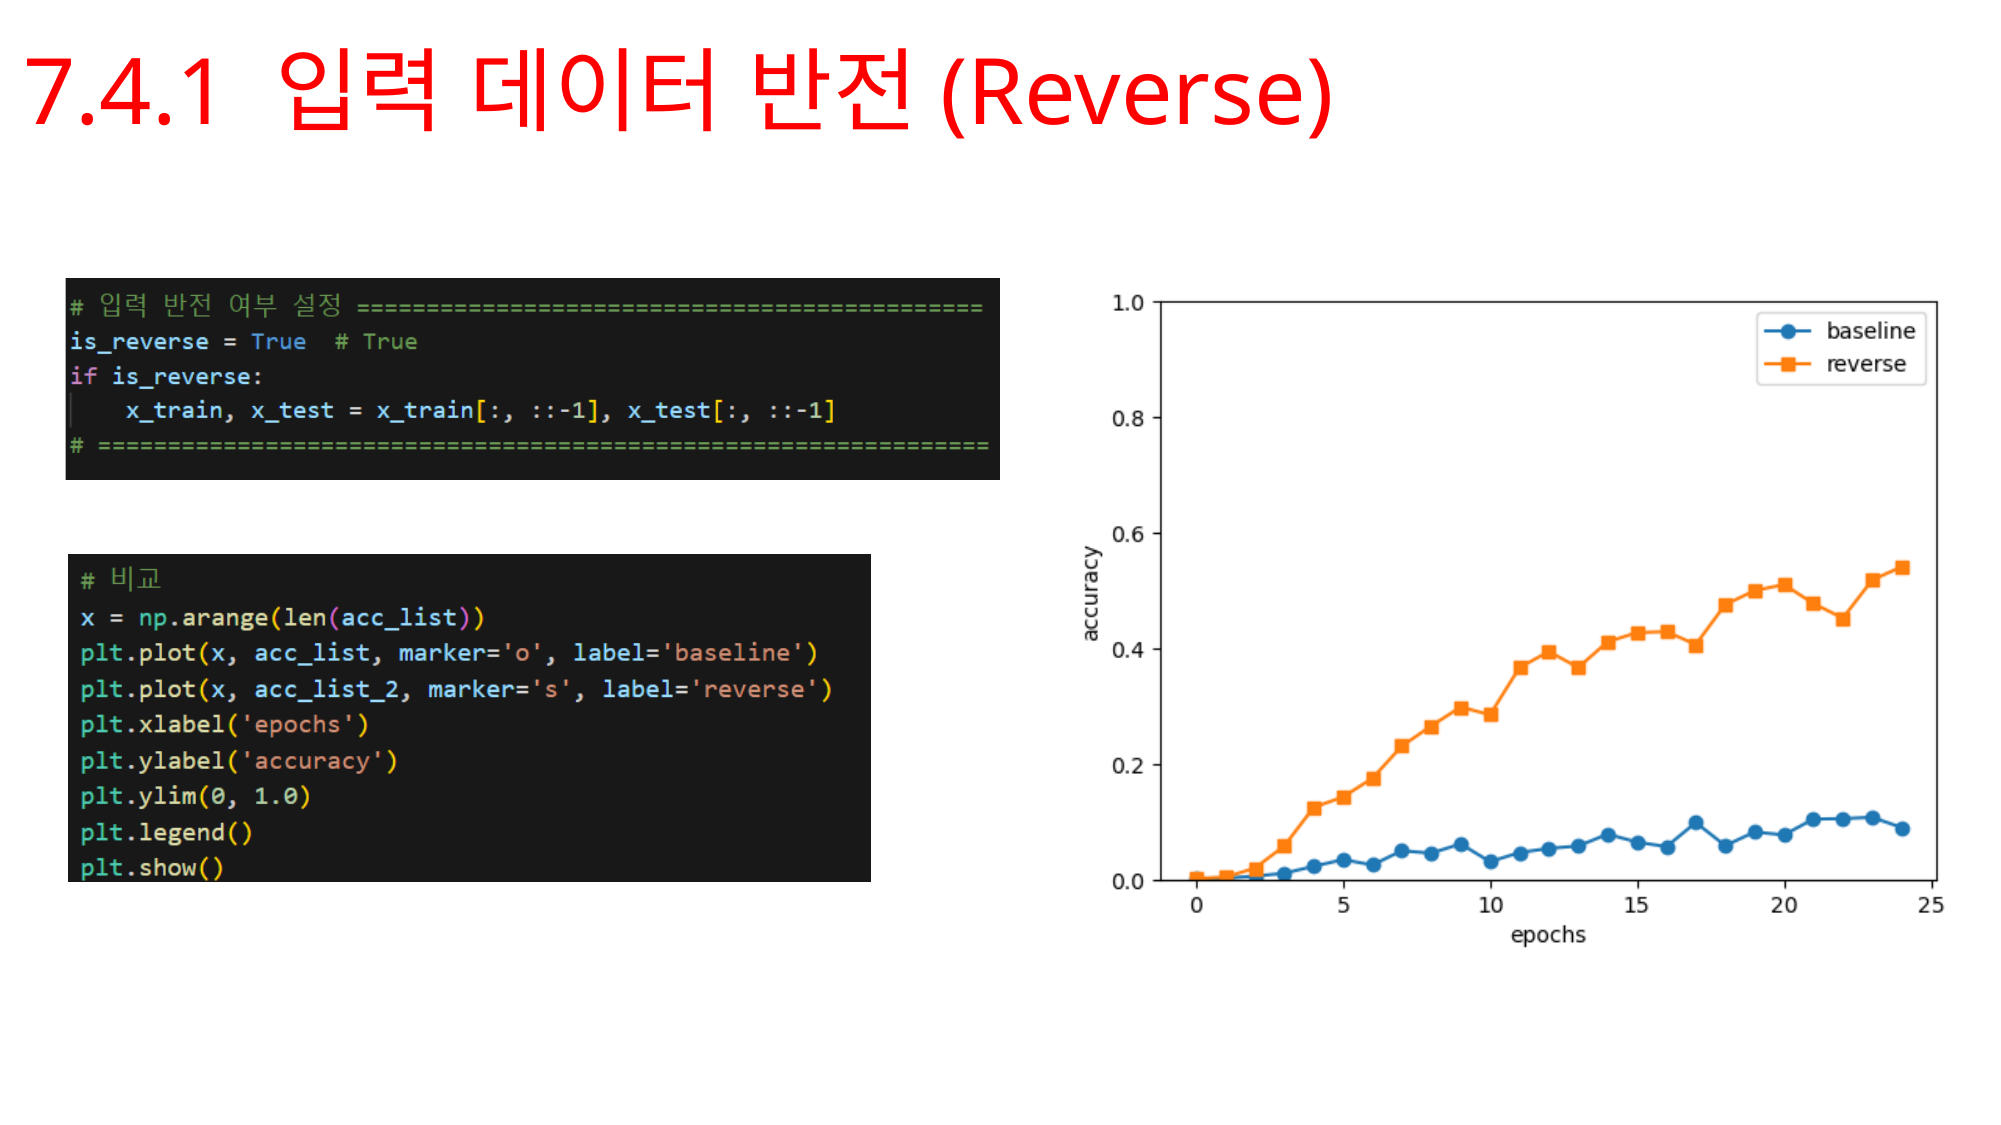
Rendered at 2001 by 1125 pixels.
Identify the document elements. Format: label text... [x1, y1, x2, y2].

picture [68, 554, 871, 882]
title 7.4.1 입력 데이터 반전(Reverse) [8, 0, 1733, 204]
picture [65, 278, 1000, 480]
picture [1065, 278, 1960, 963]
